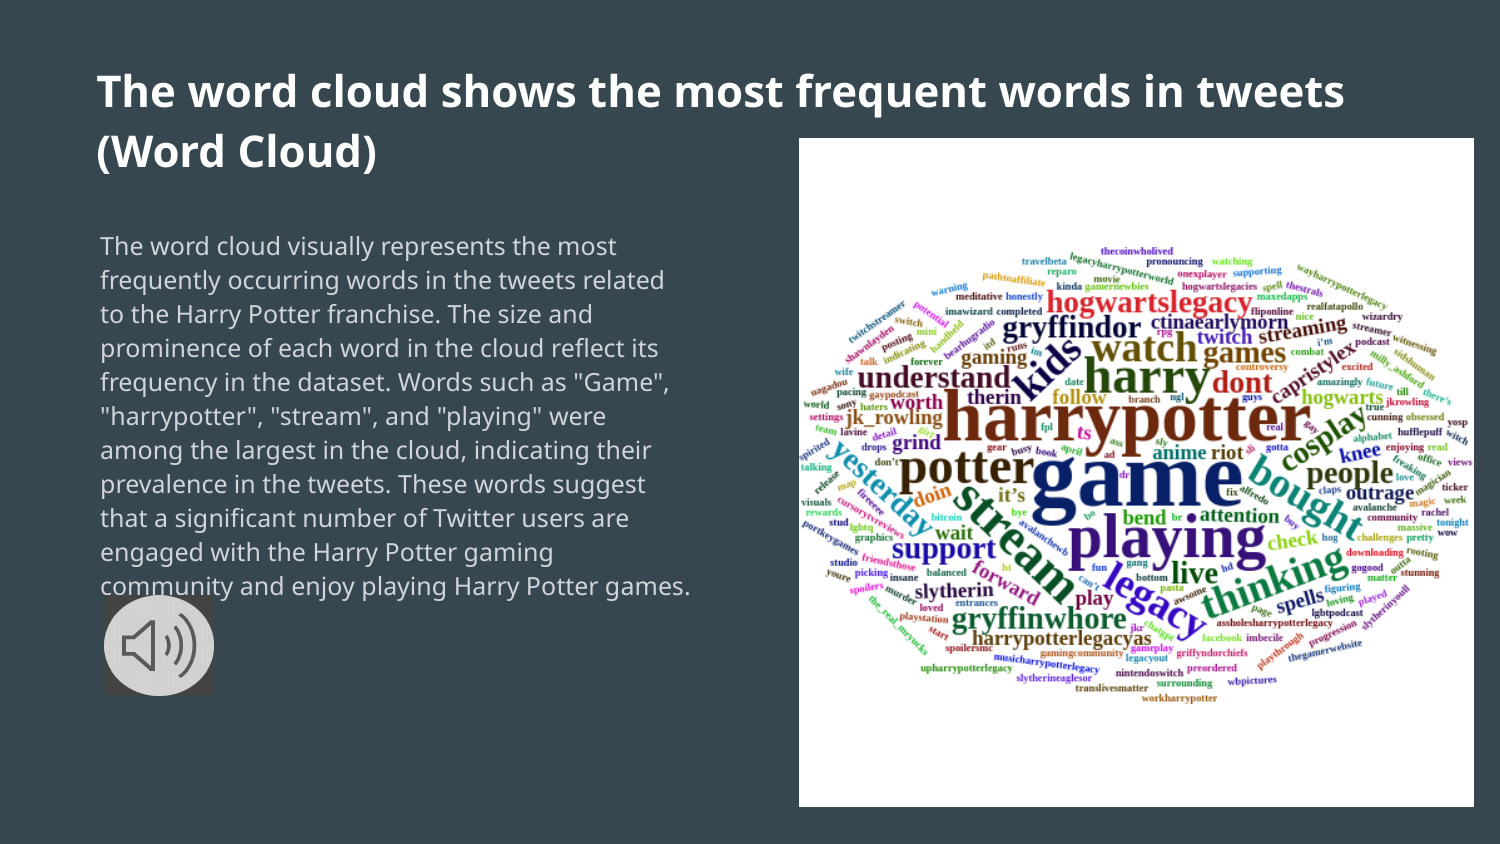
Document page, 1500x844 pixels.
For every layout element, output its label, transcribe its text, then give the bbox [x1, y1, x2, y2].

text_box The word cloud visually represents the most frequently occurring words in the tweets related to the Harry Potter franchise. The size and prominence of each word in the cloud reflect its frequency in the dataset. Words such as "Game", "harrypotter", "stream", and "playing" were among the largest in the cloud, indicating their prevalence in the tweets. These words suggest that a significant number of Twitter users are engaged with the Harry Potter gaming community and enjoy playing Harry Potter games. [66, 210, 708, 619]
list The word cloud shows the most frequent words in tweets (Word Cloud) [81, 40, 1364, 186]
picture [103, 594, 215, 697]
picture [799, 137, 1474, 808]
